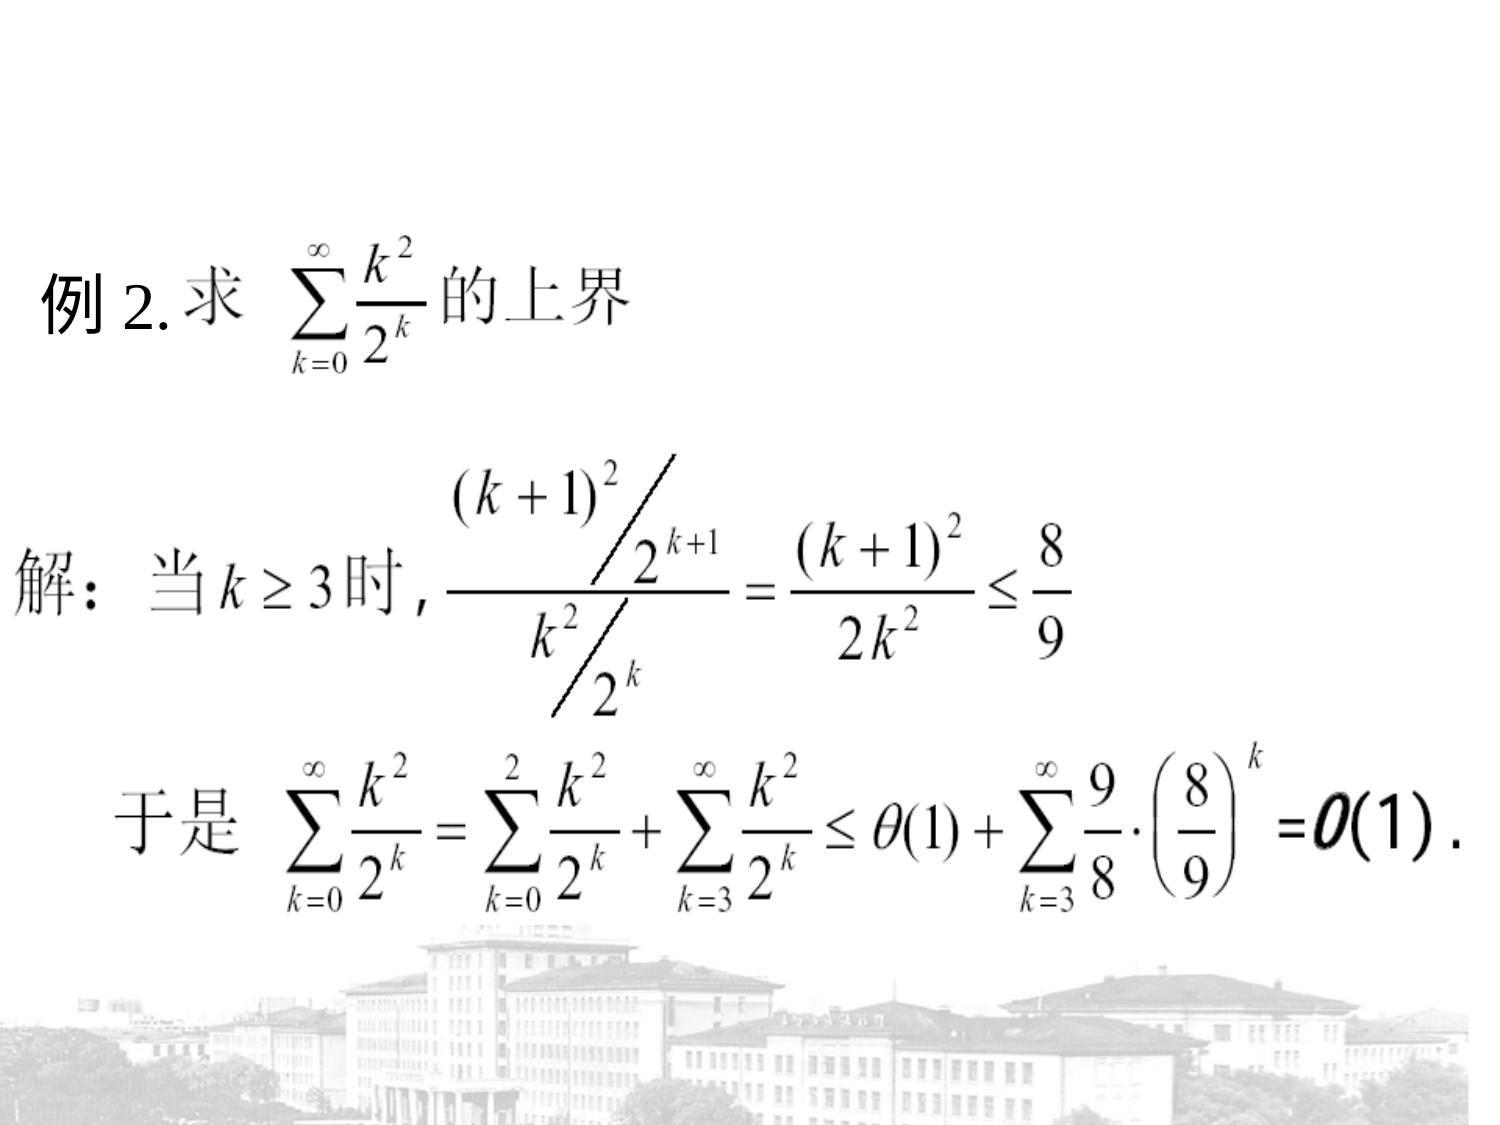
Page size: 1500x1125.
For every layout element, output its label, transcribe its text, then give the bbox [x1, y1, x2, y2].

picture [0, 449, 1500, 1125]
picture [165, 220, 804, 388]
text_box 例2. [25, 256, 160, 351]
